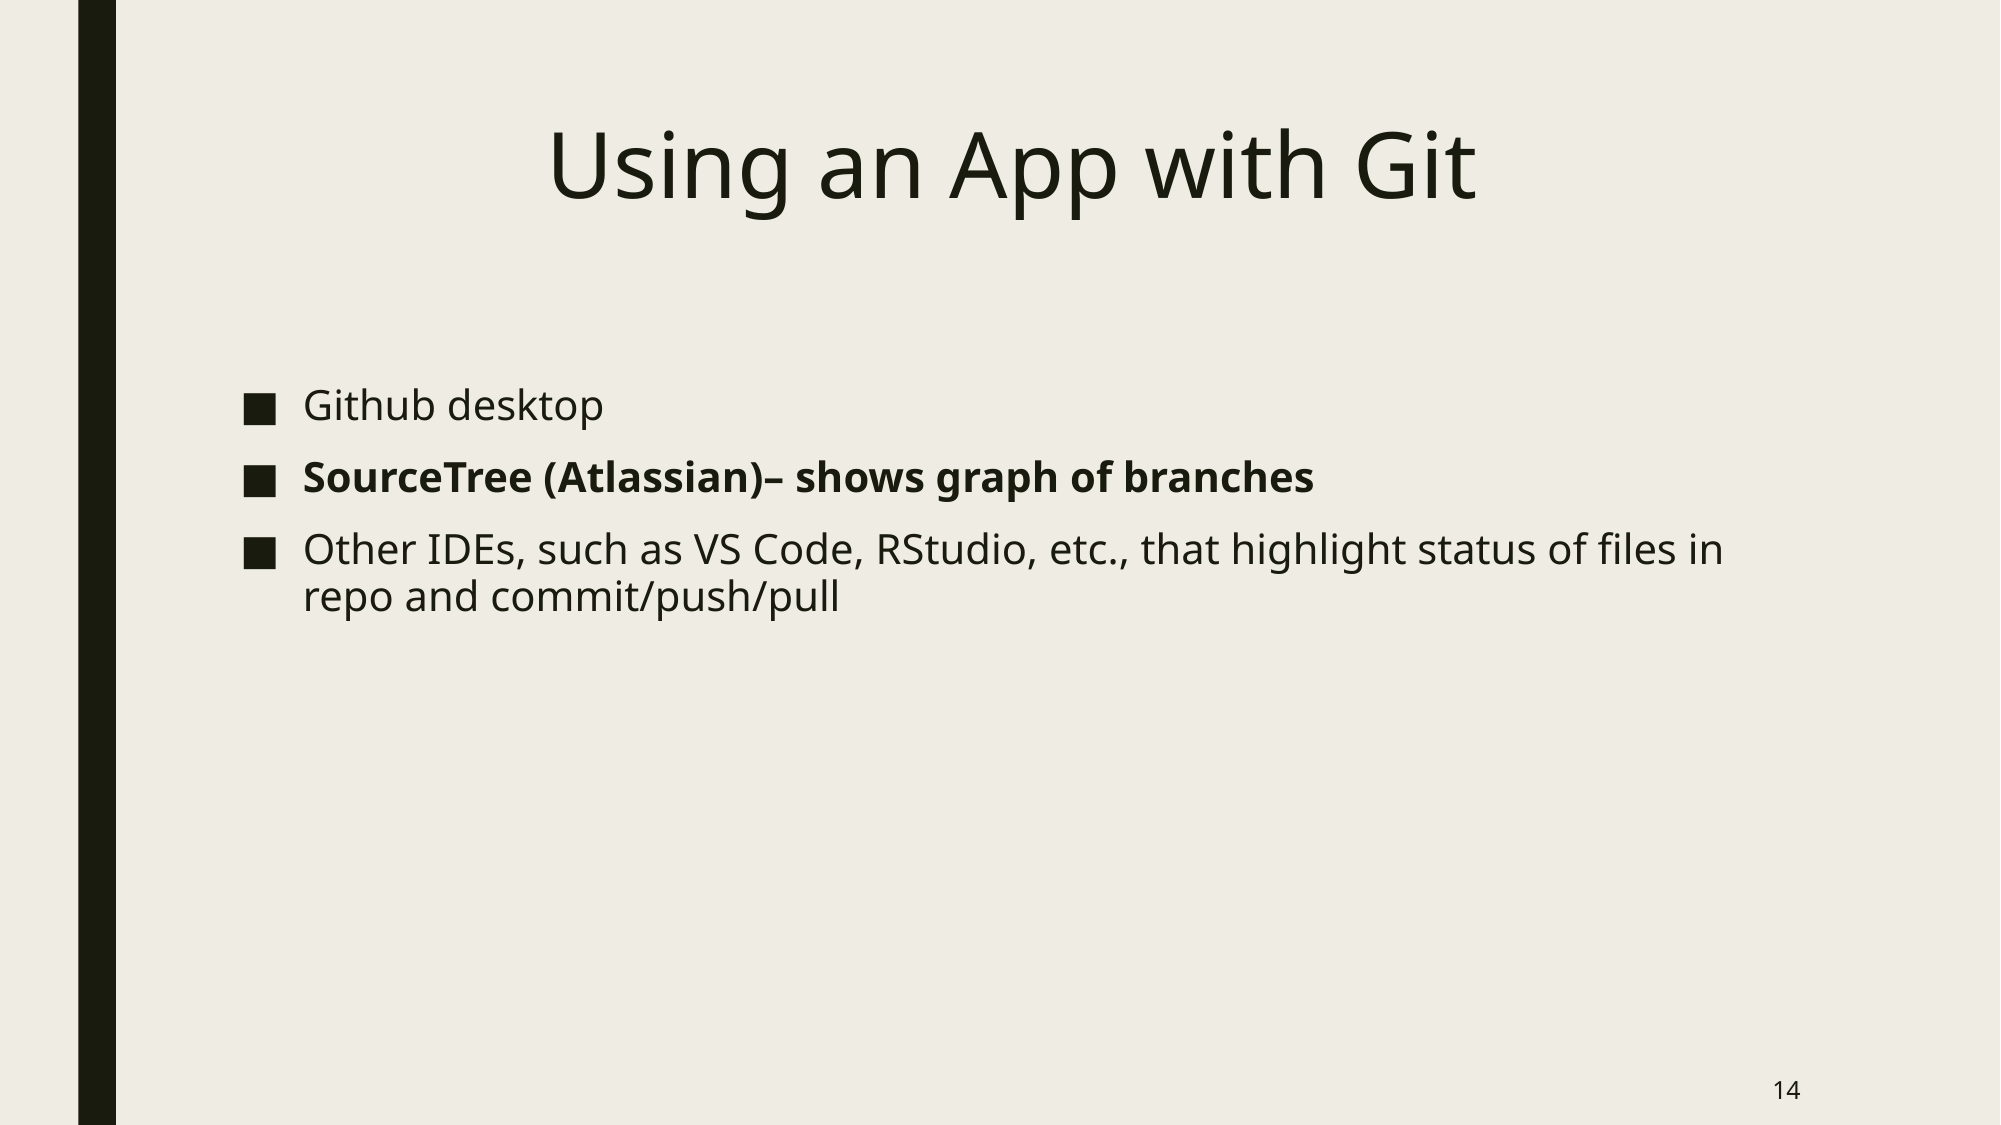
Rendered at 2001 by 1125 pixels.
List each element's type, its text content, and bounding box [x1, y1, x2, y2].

list Github desktop SourceTree (Atlassian)– shows graph of branches Other IDEs, such as VS Code, RStudio, etc., that highlight status of files in repo and commit/push/pull [225, 375, 1800, 963]
title Using an App with Git [225, 112, 1800, 357]
slide_number 14 [1553, 1058, 1816, 1125]
